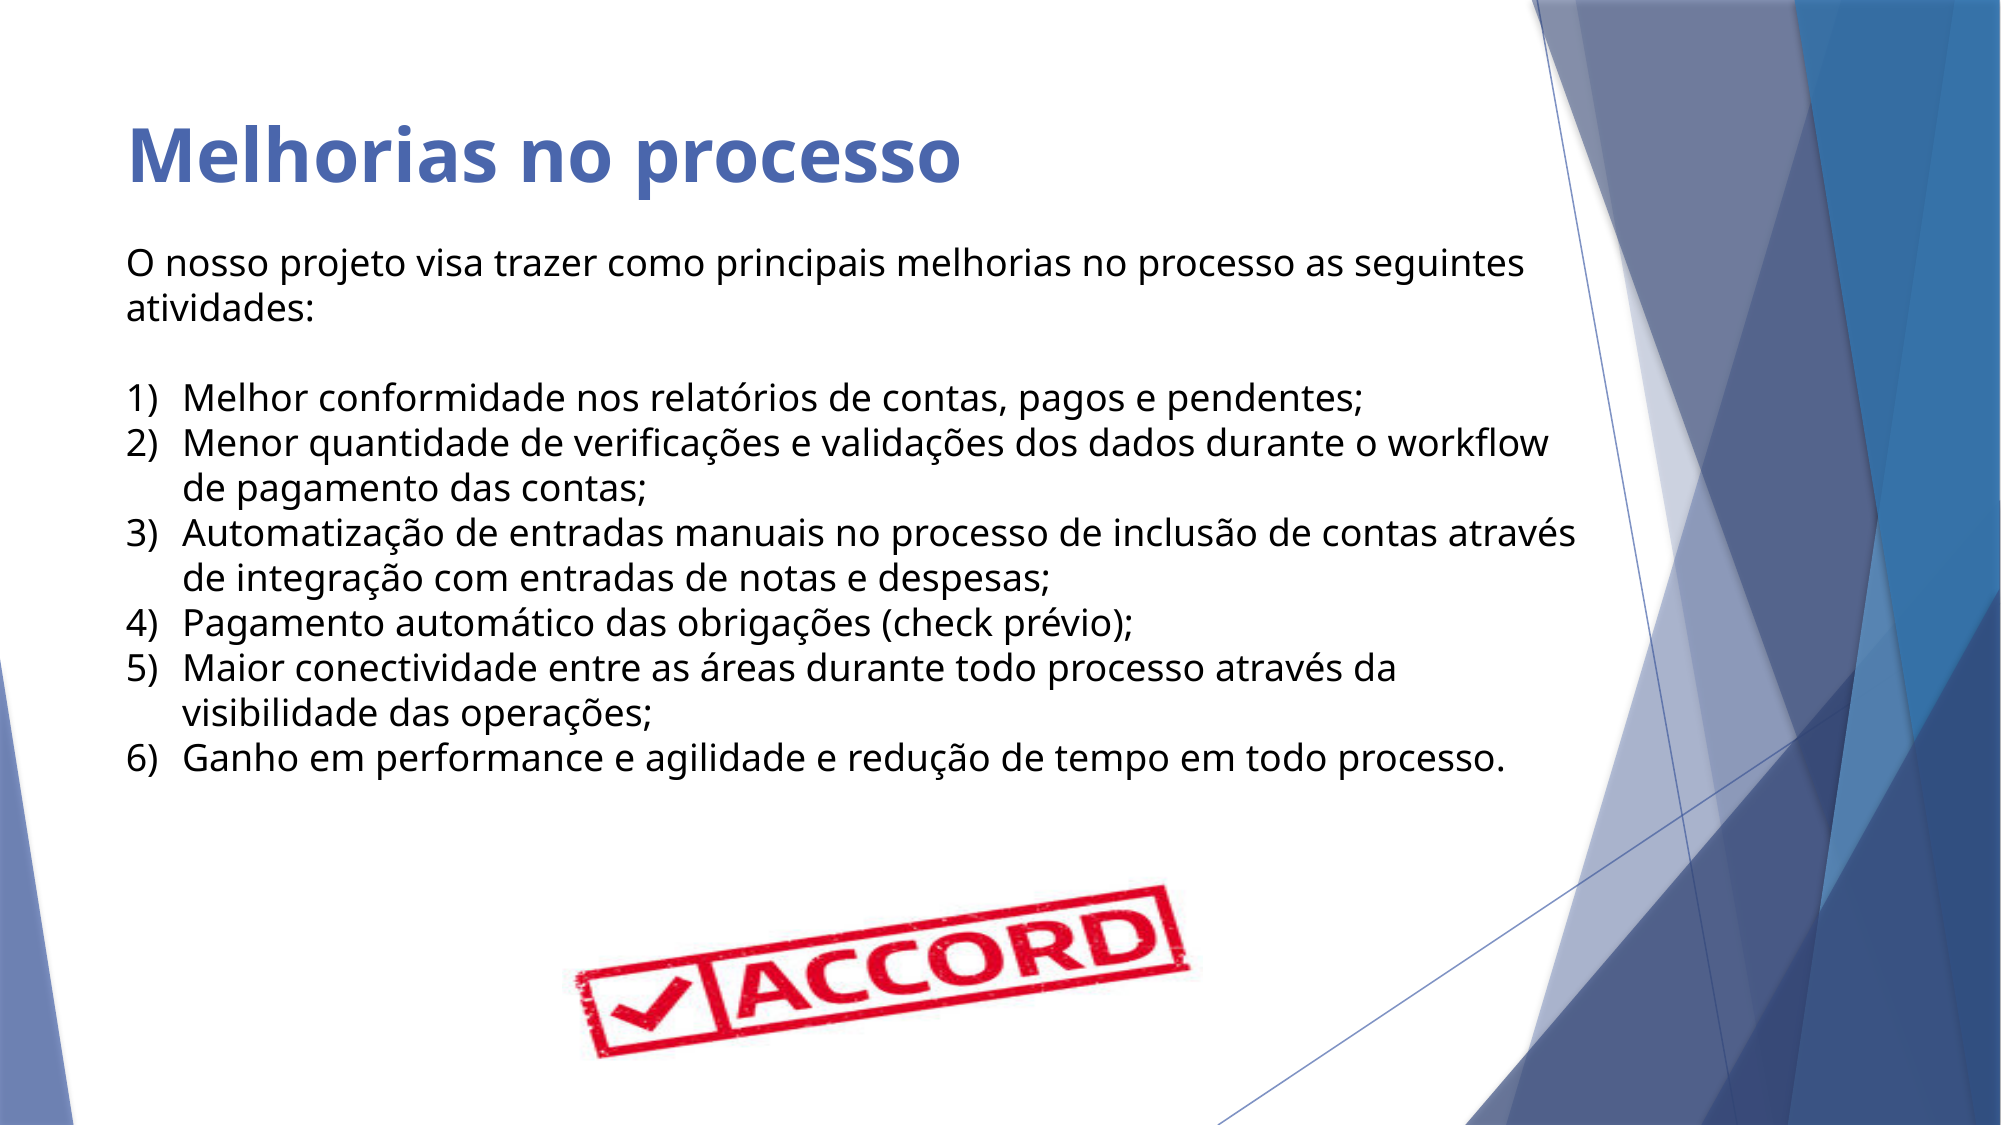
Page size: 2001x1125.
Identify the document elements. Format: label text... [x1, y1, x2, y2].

picture [561, 837, 1203, 1101]
title Melhorias no processo [111, 99, 1522, 231]
text_box O nosso projeto visa trazer como principais melhorias no processo as seguintes atividades: Melhor conformidade nos relatórios de contas, pagos e pendentes; Menor quantidade de verificações e validações dos dados durante o workflow de pagamento das contas; Automatização de entradas manuais no processo de inclusão de contas através de integração com entradas de notas e despesas; Pagamento automático das obrigações (check prévio); Maior conectividade entre as áreas durante todo processo através da visibilidade das operações; Ganho em performance e agilidade e redução de tempo em todo processo. [111, 231, 1602, 877]
